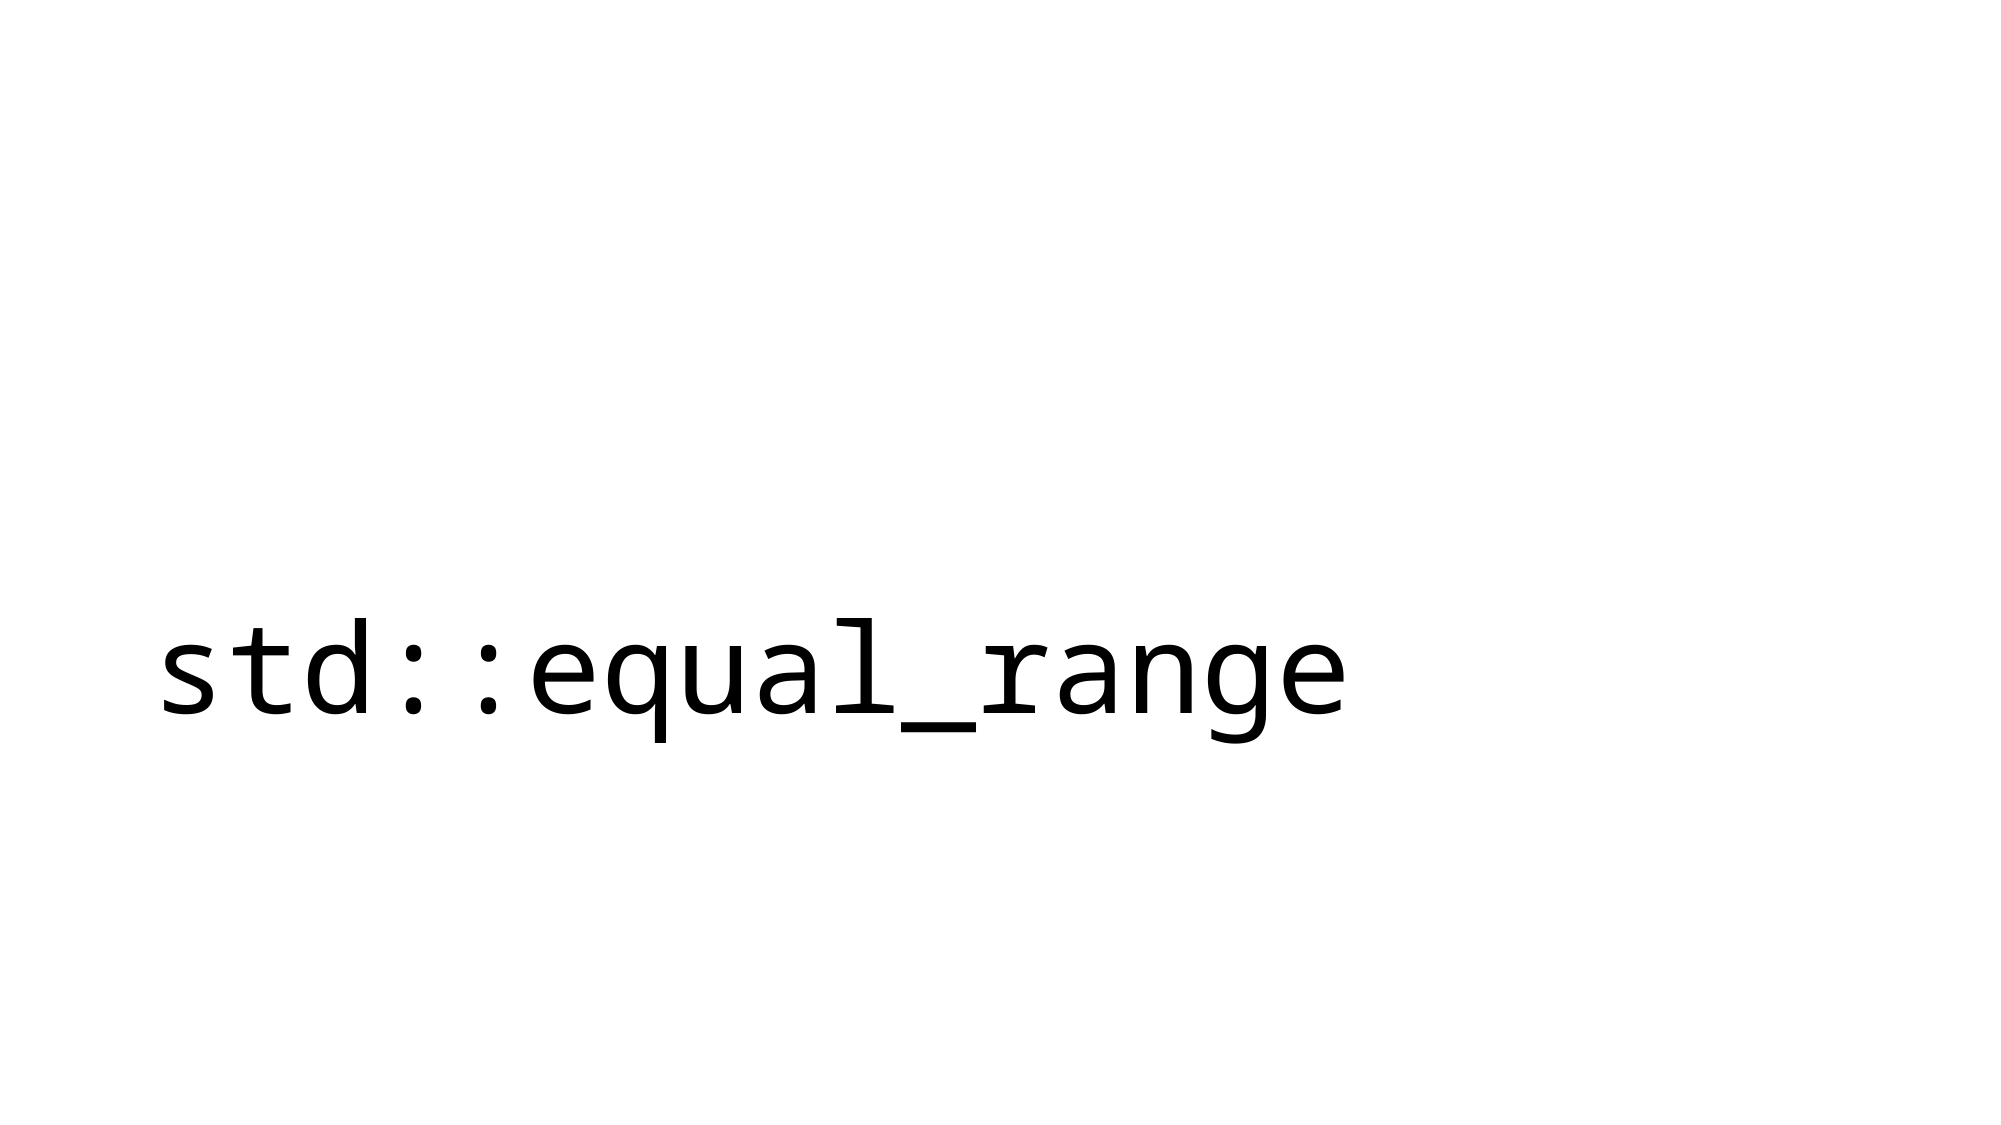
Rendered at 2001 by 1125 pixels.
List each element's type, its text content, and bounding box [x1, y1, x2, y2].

title std::equal_range [136, 280, 1862, 749]
